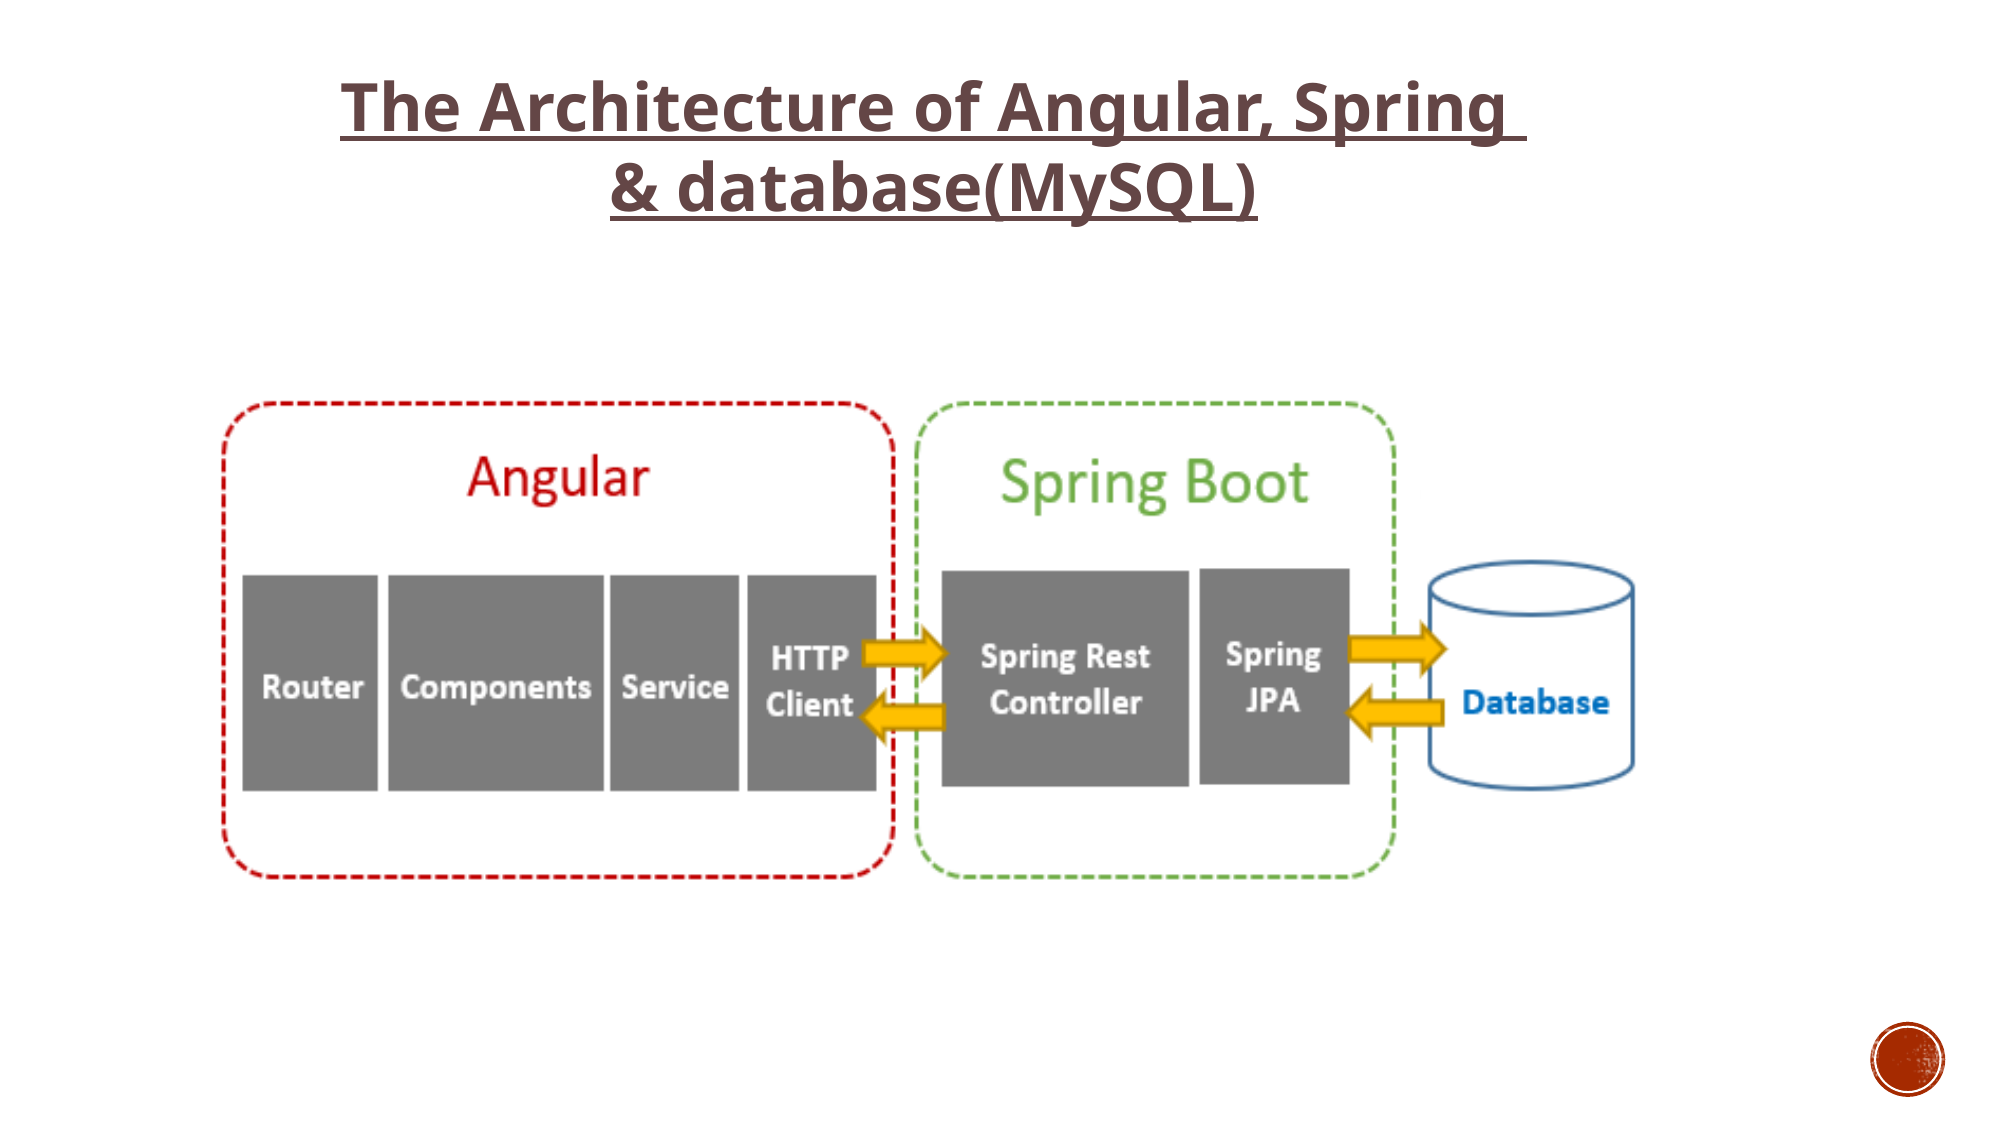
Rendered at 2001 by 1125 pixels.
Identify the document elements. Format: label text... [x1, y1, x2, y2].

picture [185, 349, 1682, 925]
text_box The Architecture of Angular, Spring & database(MySQL) [198, 57, 1670, 312]
